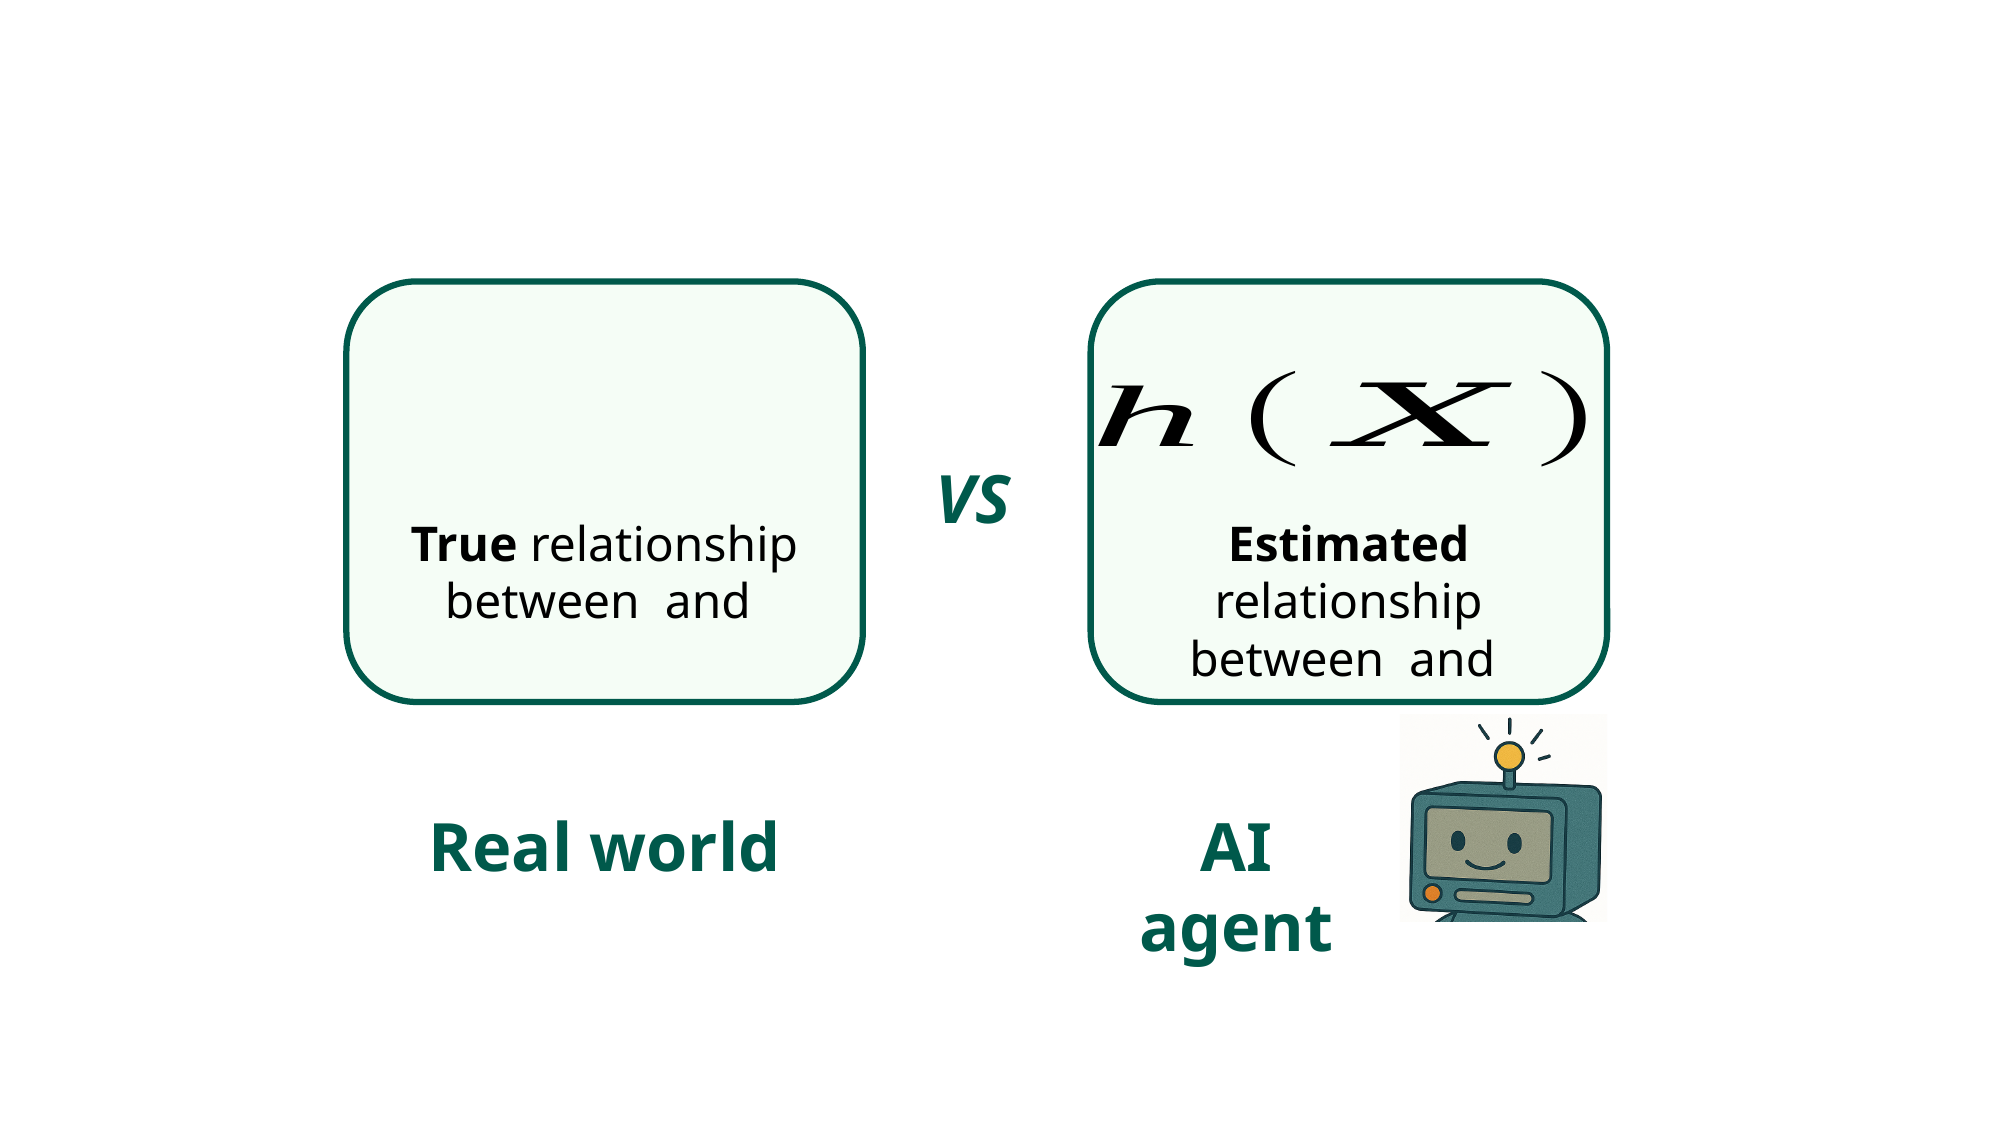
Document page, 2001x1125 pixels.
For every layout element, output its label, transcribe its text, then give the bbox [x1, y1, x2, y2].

text_box Real world [346, 797, 863, 892]
text_box AI agent [1090, 797, 1383, 972]
text_box [1089, 279, 1609, 704]
text_box VS [921, 449, 1033, 545]
picture [1399, 714, 1608, 922]
text_box [344, 279, 865, 704]
